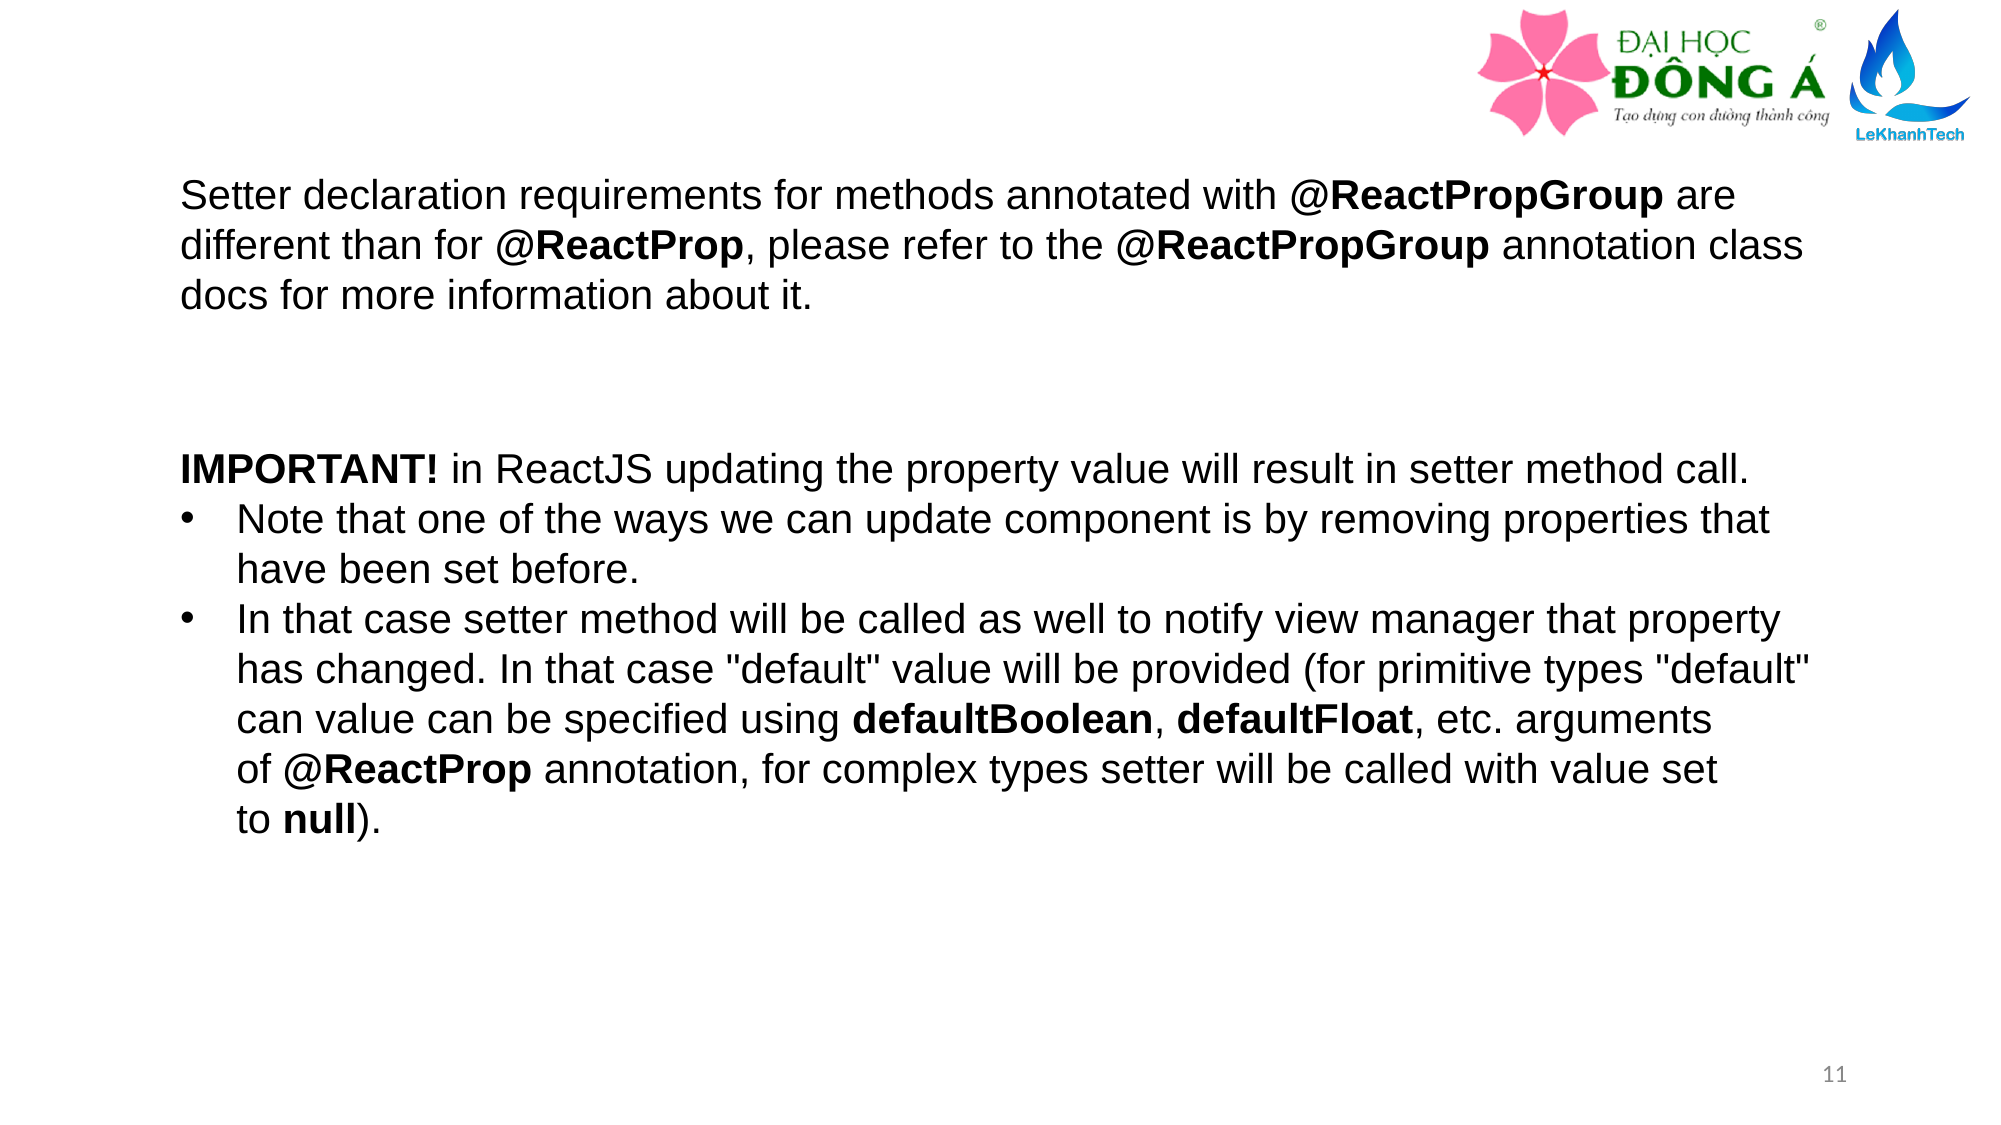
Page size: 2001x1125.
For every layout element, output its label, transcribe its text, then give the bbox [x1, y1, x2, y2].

text_box IMPORTANT! in ReactJS updating the property value will result in setter method call. Note that one of the ways we can update component is by removing properties that have been set before. In that case setter method will be called as well to notify view manager that property has changed. In that case "default" value will be provided (for primitive types "default" can value can be specified using defaultBoolean, defaultFloat, etc. arguments of @ReactProp annotation, for complex types setter will be called with value set to null). [165, 434, 1863, 850]
text_box Setter declaration requirements for methods annotated with @ReactPropGroup are different than for @ReactProp, please refer to the @ReactPropGroup annotation class docs for more information about it. [165, 160, 1863, 326]
picture [1465, 5, 1980, 144]
slide_number 11 [1412, 1042, 1863, 1103]
